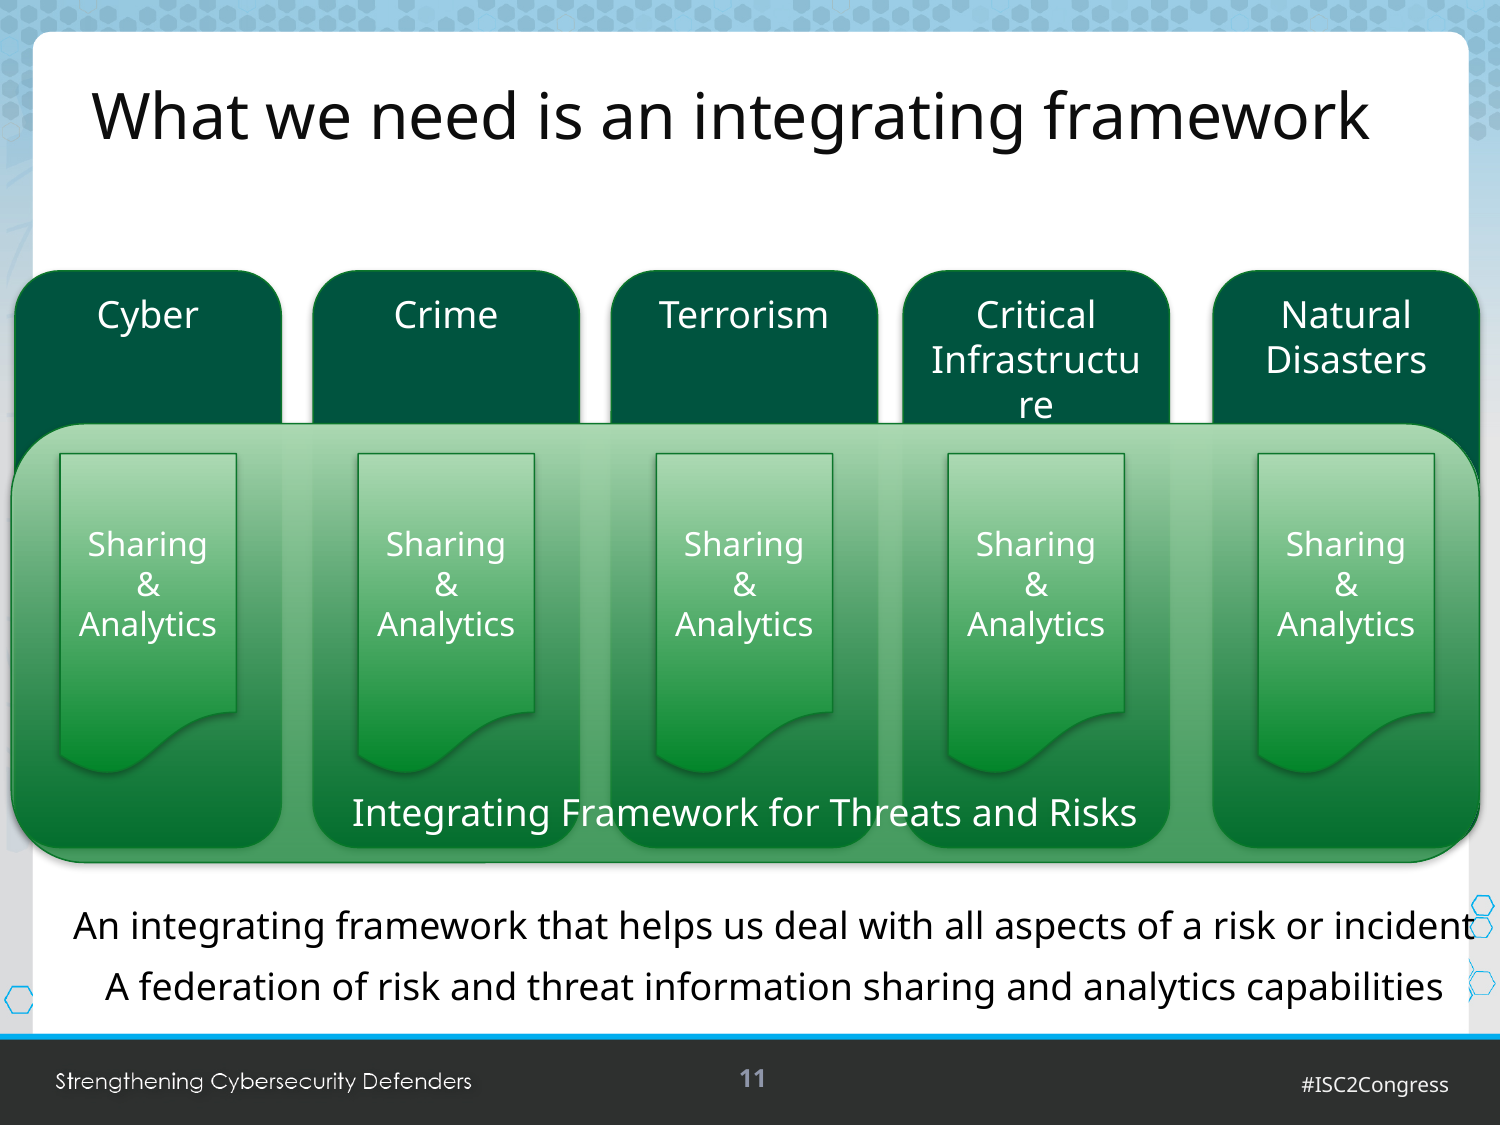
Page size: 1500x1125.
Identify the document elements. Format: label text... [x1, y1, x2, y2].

text_box Sharing & Analytics [1257, 452, 1436, 773]
text_box Crime [312, 270, 581, 422]
text_box Cyber [14, 270, 283, 464]
picture [0, 0, 1500, 1033]
text_box Sharing & Analytics [357, 452, 536, 773]
text_box Sharing & Analytics [947, 452, 1126, 773]
text_box Terrorism [610, 270, 879, 422]
text_box An integrating framework that helps us deal with all aspects of a risk or incident [58, 894, 1492, 955]
picture [0, 1040, 1500, 1125]
text_box Integrating Framework for Threats and Risks [10, 422, 1481, 864]
text_box A federation of risk and threat information sharing and analytics capabilities [90, 955, 1460, 1016]
text_box Natural Disasters [1212, 270, 1481, 478]
text_box Sharing & Analytics [59, 452, 238, 773]
text_box Sharing & Analytics [655, 452, 834, 773]
text_box Critical Infrastructure [902, 270, 1171, 422]
title What we need is an integrating framework [76, 35, 1392, 192]
